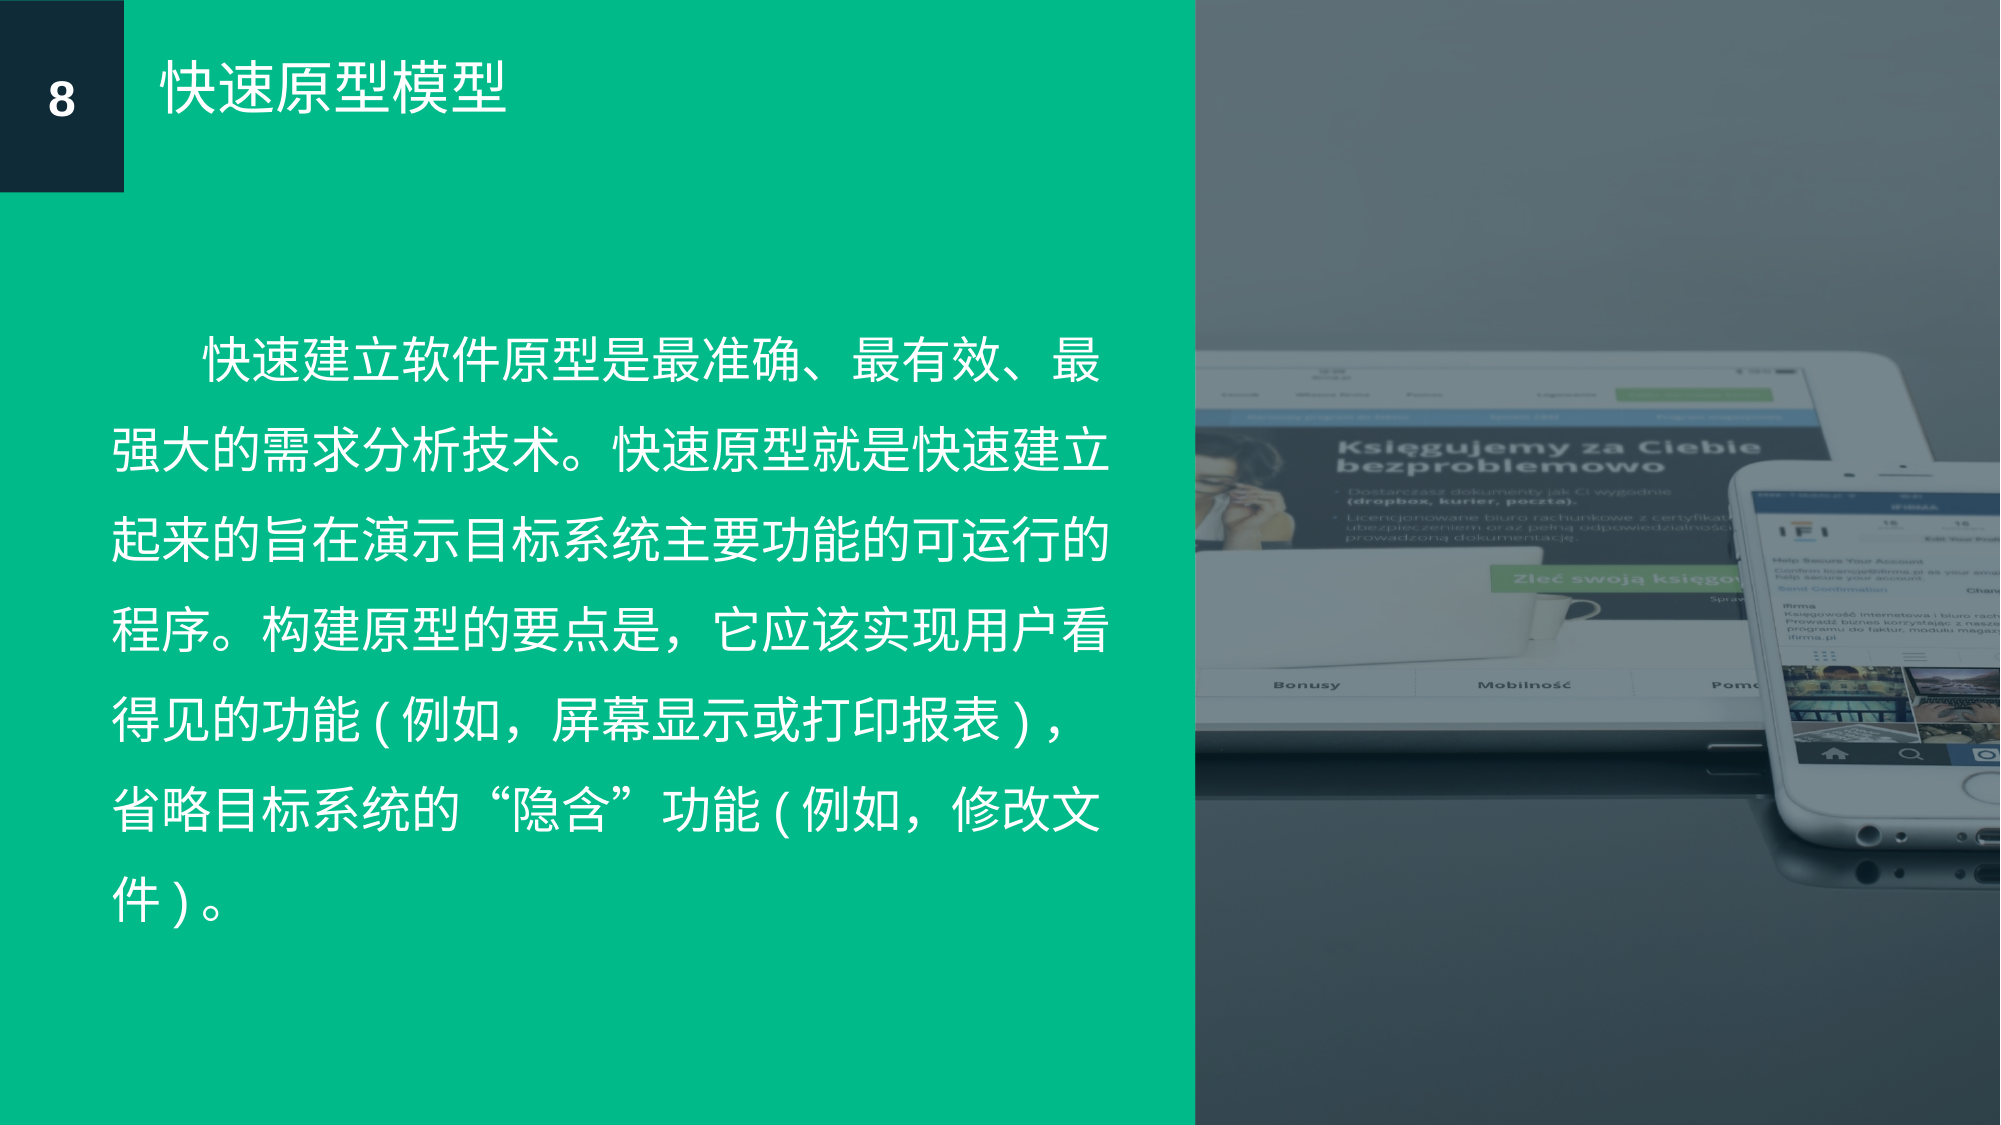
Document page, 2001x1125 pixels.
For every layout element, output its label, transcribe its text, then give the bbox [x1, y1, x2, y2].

picture [1195, 0, 2000, 1125]
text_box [0, 0, 680, 193]
text_box 快速建立软件原型是最准确、最有效、最强大的需求分析技术。快速原型就是快速建立起来的旨在演示目标系统主要功能的可运行的程序。构建原型的要点是，它应该实现用户看得见的功能(例如，屏幕显示或打印报表)，省略目标系统的“隐含”功能(例如，修改文件)。 [96, 290, 1138, 936]
